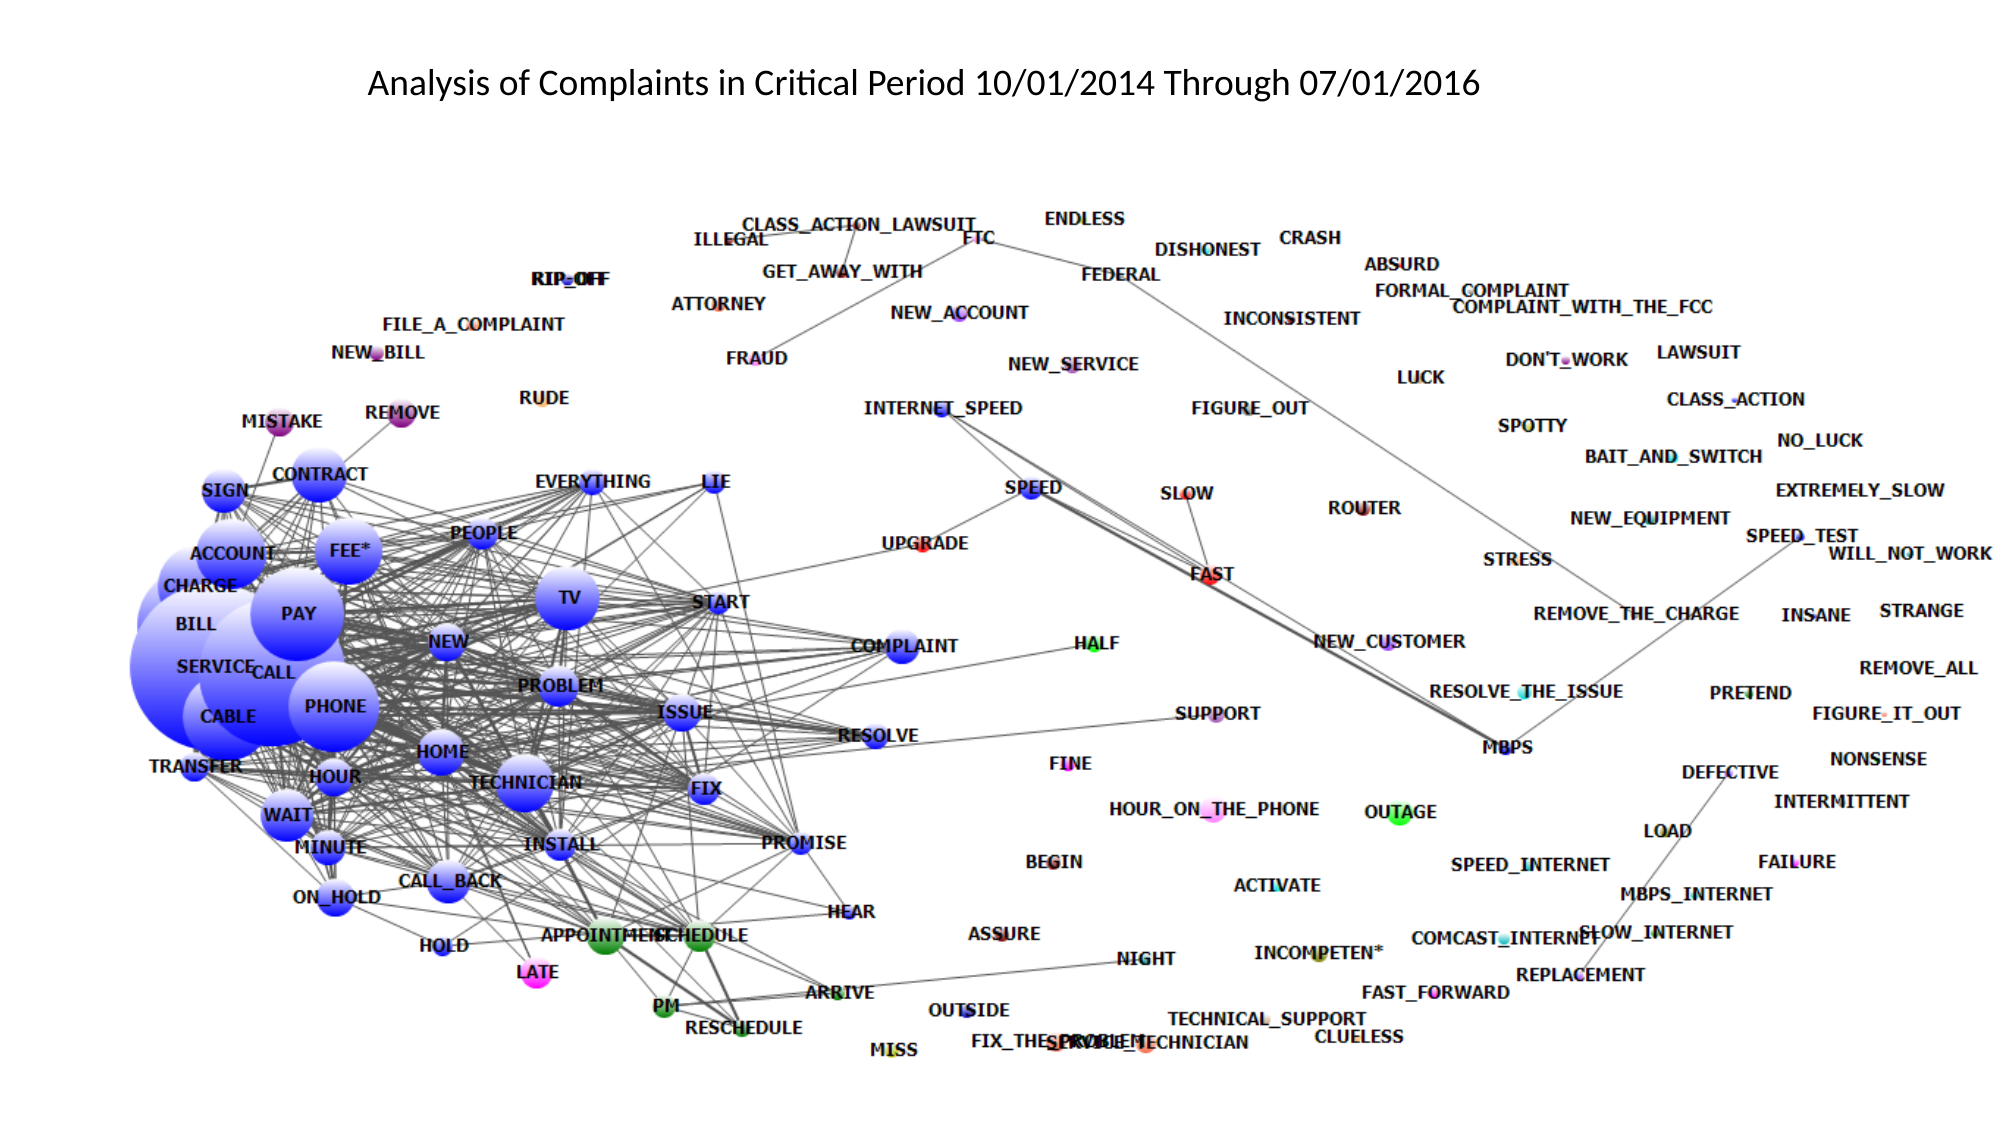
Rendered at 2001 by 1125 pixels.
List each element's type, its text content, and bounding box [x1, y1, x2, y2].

text_box Analysis of Complaints in Critical Period 10/01/2014 Through 07/01/2016 [352, 50, 1723, 111]
picture [17, 165, 2000, 1093]
